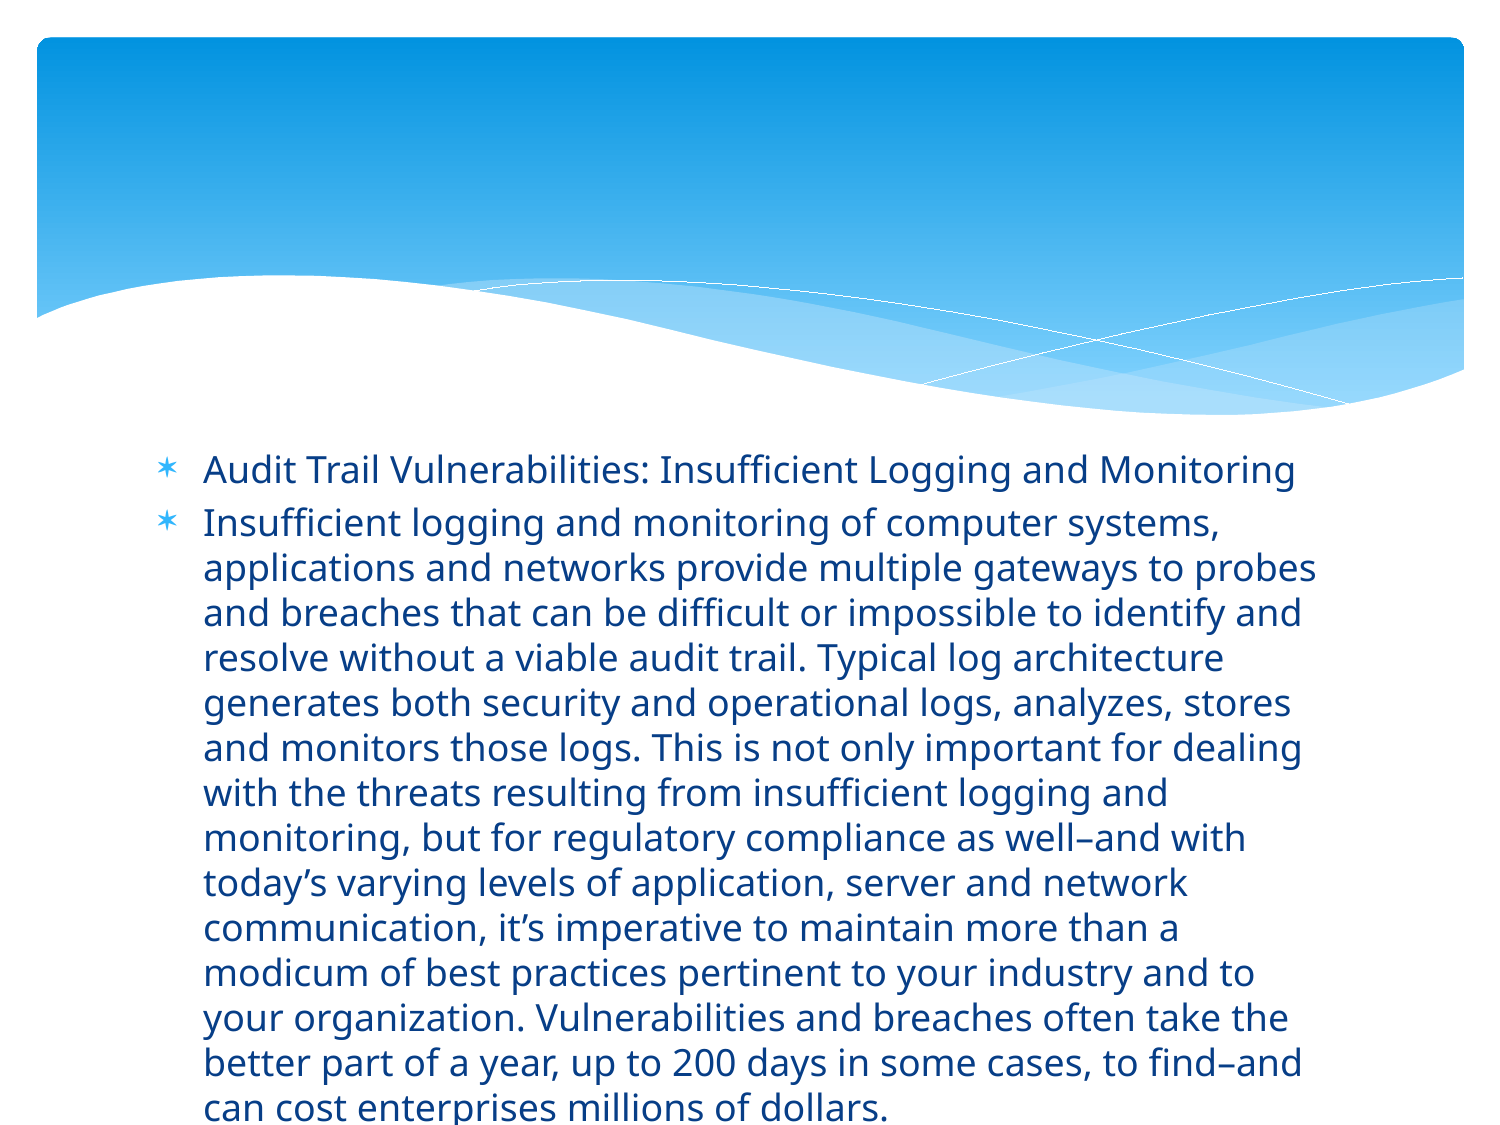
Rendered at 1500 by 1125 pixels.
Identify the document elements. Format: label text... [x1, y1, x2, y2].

list Audit Trail Vulnerabilities: Insufficient Logging and Monitoring Insufficient logging and monitoring of computer systems, applications and networks provide multiple gateways to probes and breaches that can be difficult or impossible to identify and resolve without a viable audit trail. Typical log architecture generates both security and operational logs, analyzes, stores and monitors those logs. This is not only important for dealing with the threats resulting from insufficient logging and monitoring, but for regulatory compliance as well–and with today’s varying levels of application, server and network communication, it’s imperative to maintain more than a modicum of best practices pertinent to your industry and to your organization. Vulnerabilities and breaches often take the better part of a year, up to 200 days in some cases, to find–and can cost enterprises millions of dollars. [143, 438, 1359, 1005]
